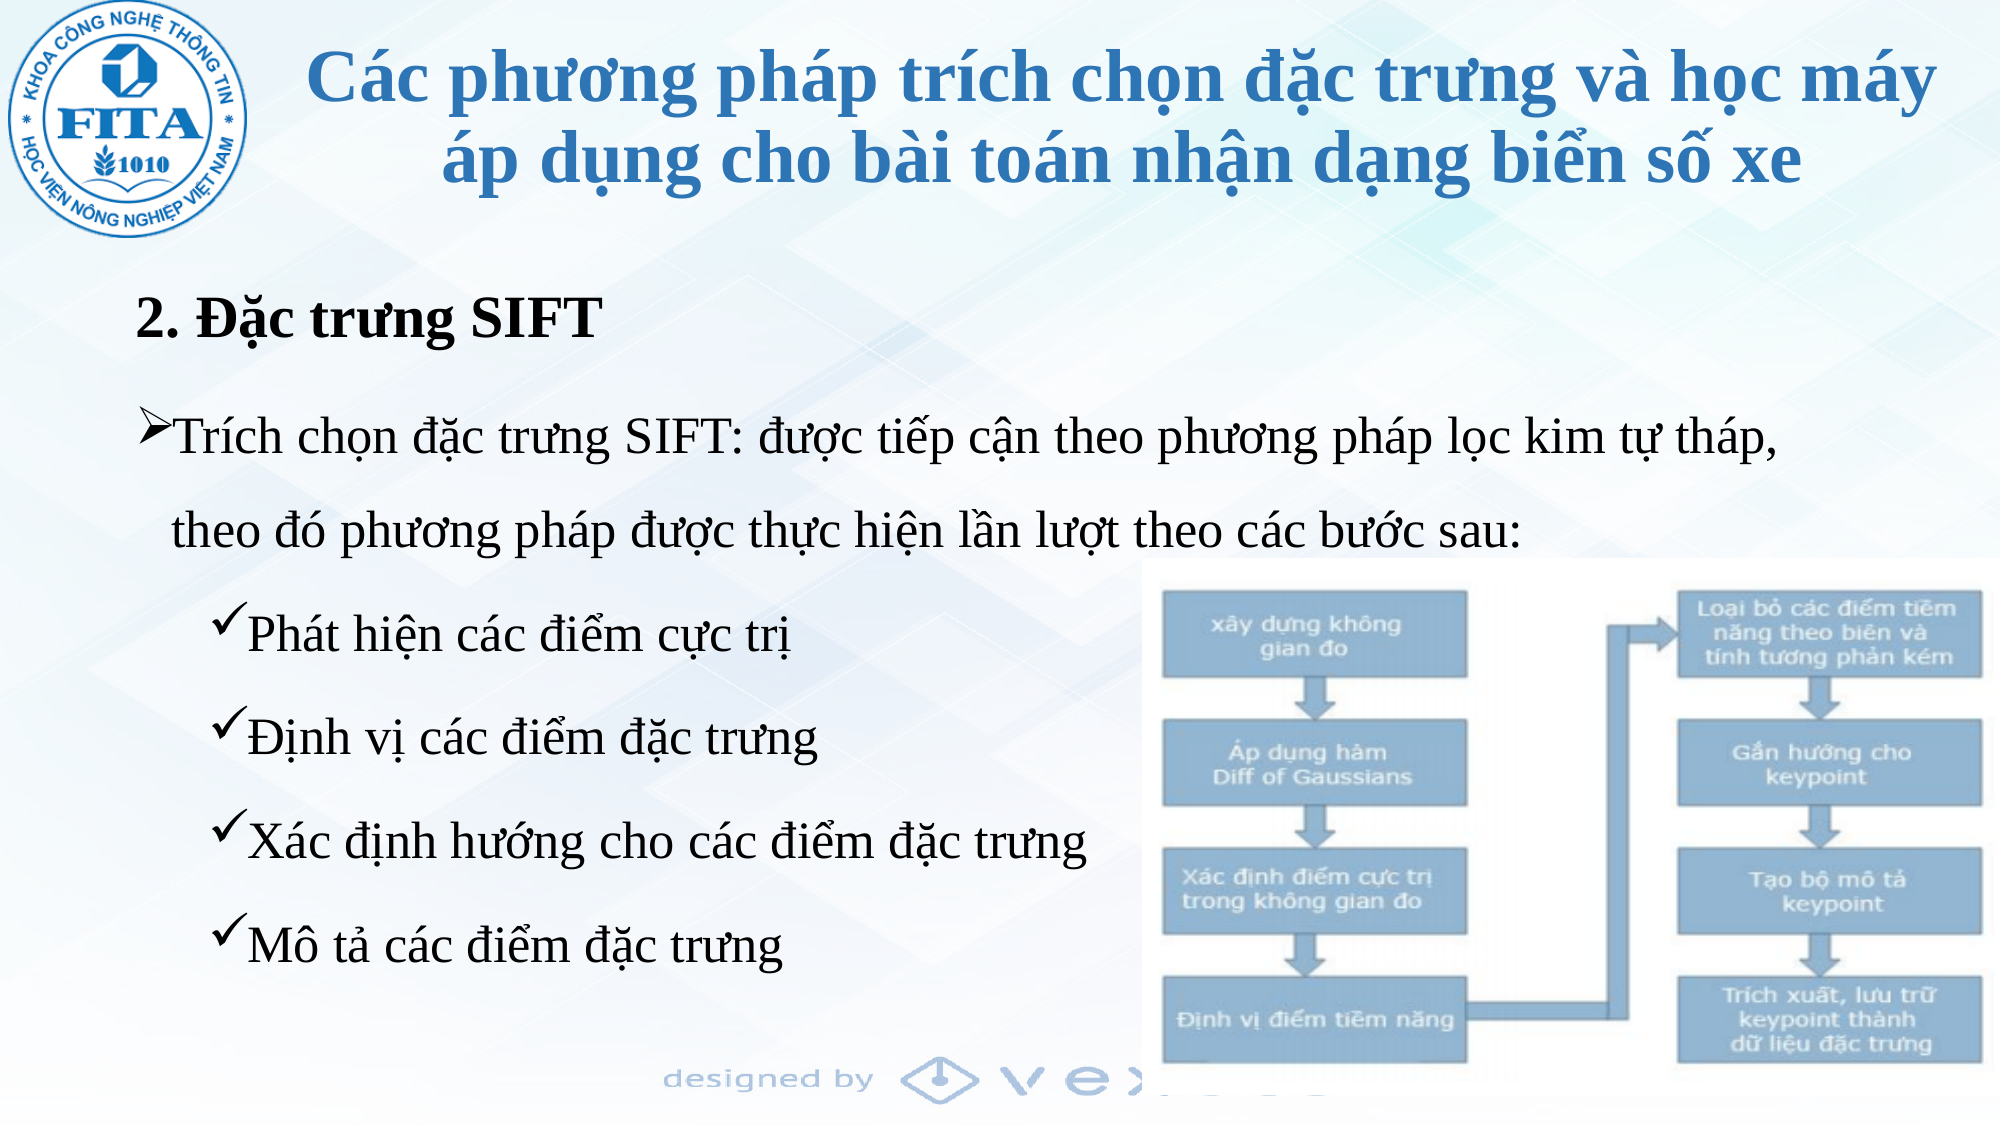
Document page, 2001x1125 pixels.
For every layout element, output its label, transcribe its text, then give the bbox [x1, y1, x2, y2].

title Các phương pháp trích chọn đặc trưng và học máy áp dụng cho bài toán nhận dạng biển số xe [244, 0, 2000, 236]
picture [8, 0, 247, 238]
picture [1142, 558, 2000, 1095]
list 2. Đặc trưng SIFT Trích chọn đặc trưng SIFT: được tiếp cận theo phương pháp lọc kim tự tháp, theo đó phương pháp được thực hiện lần lượt theo các bước sau: Phát hiện các điểm cực trị Định vị các điểm đặc trưng Xác định hướng cho các điểm đặc trưng Mô tả các điểm đặc trưng [120, 278, 1889, 988]
